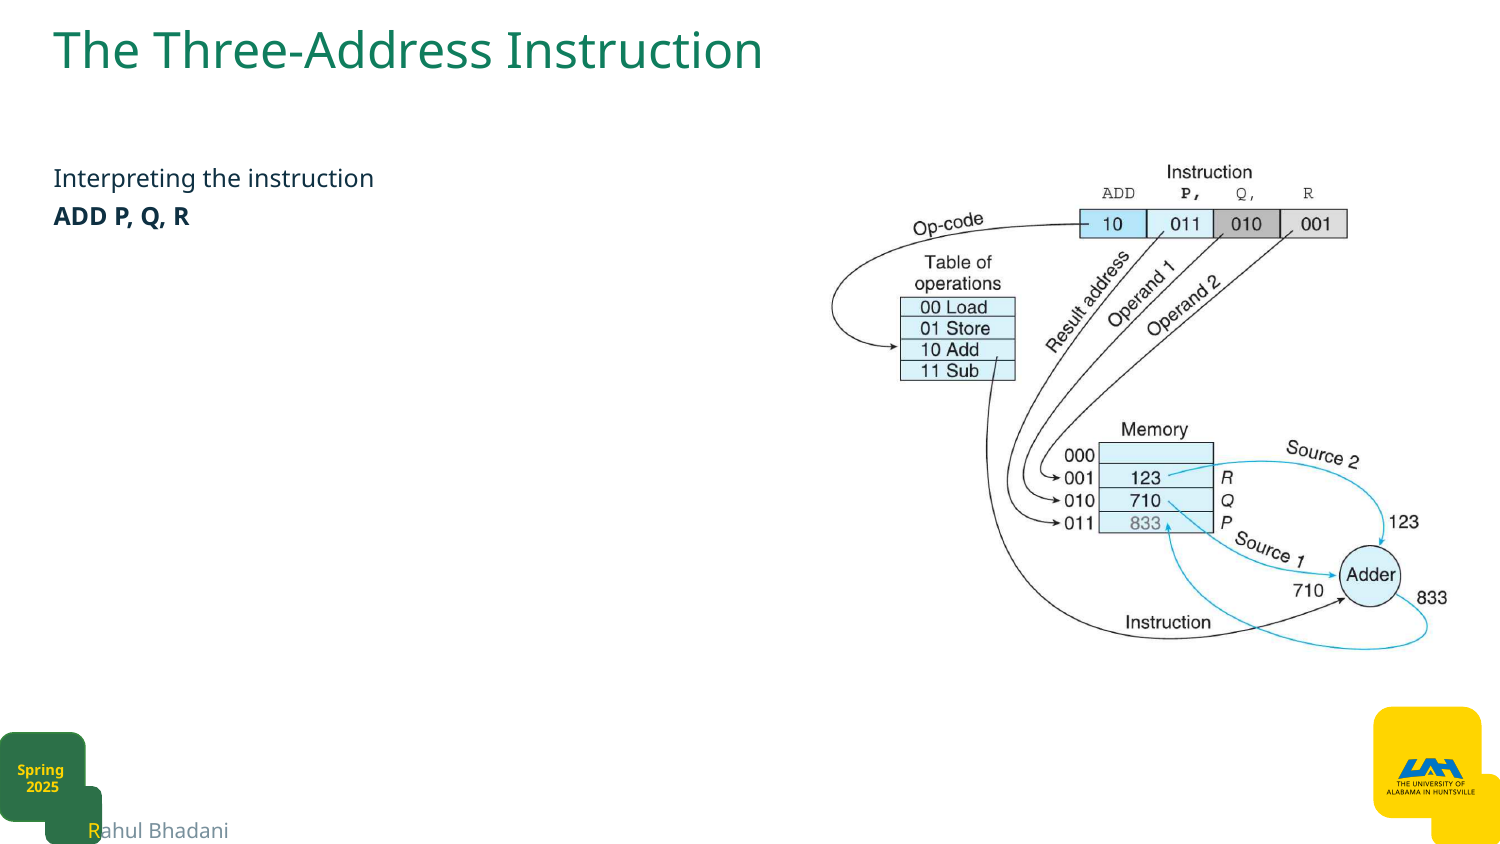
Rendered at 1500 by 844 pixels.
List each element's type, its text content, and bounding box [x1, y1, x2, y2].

title The Three-Address Instruction [38, 3, 789, 128]
picture [822, 153, 1451, 663]
list Interpreting the instruction ADD P, Q, R [38, 140, 789, 662]
picture [1386, 758, 1475, 795]
